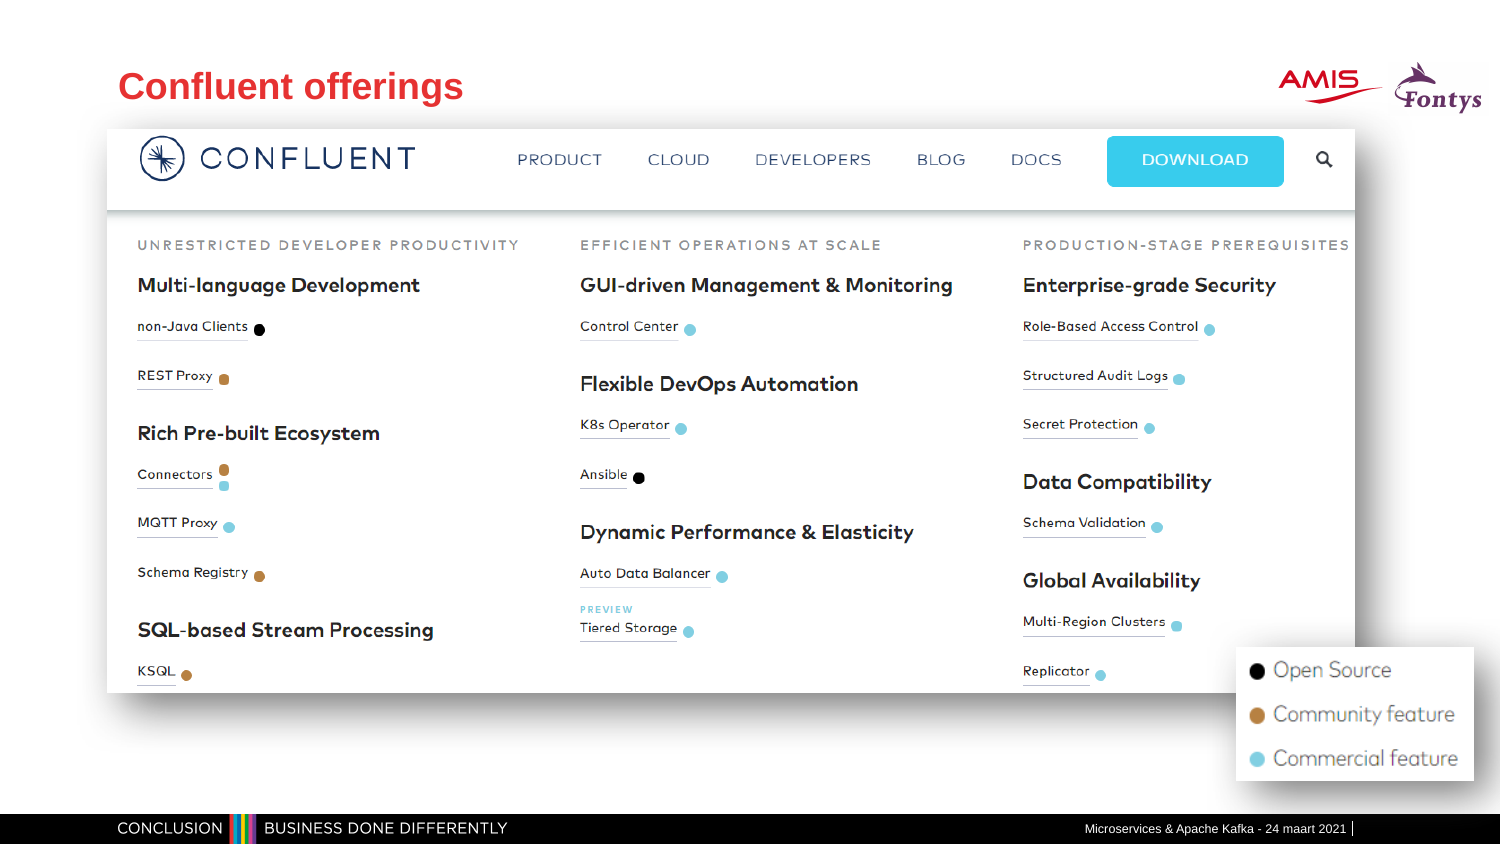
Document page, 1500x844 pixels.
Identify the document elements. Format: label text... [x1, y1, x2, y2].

footer Microservices & Apache Kafka - 24 maart 2021 [814, 820, 1347, 839]
picture [0, 814, 236, 844]
picture [239, 814, 1500, 844]
picture [1236, 647, 1474, 781]
title Confluent offerings [118, 47, 1205, 121]
picture [1205, 58, 1489, 116]
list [107, 129, 1355, 693]
